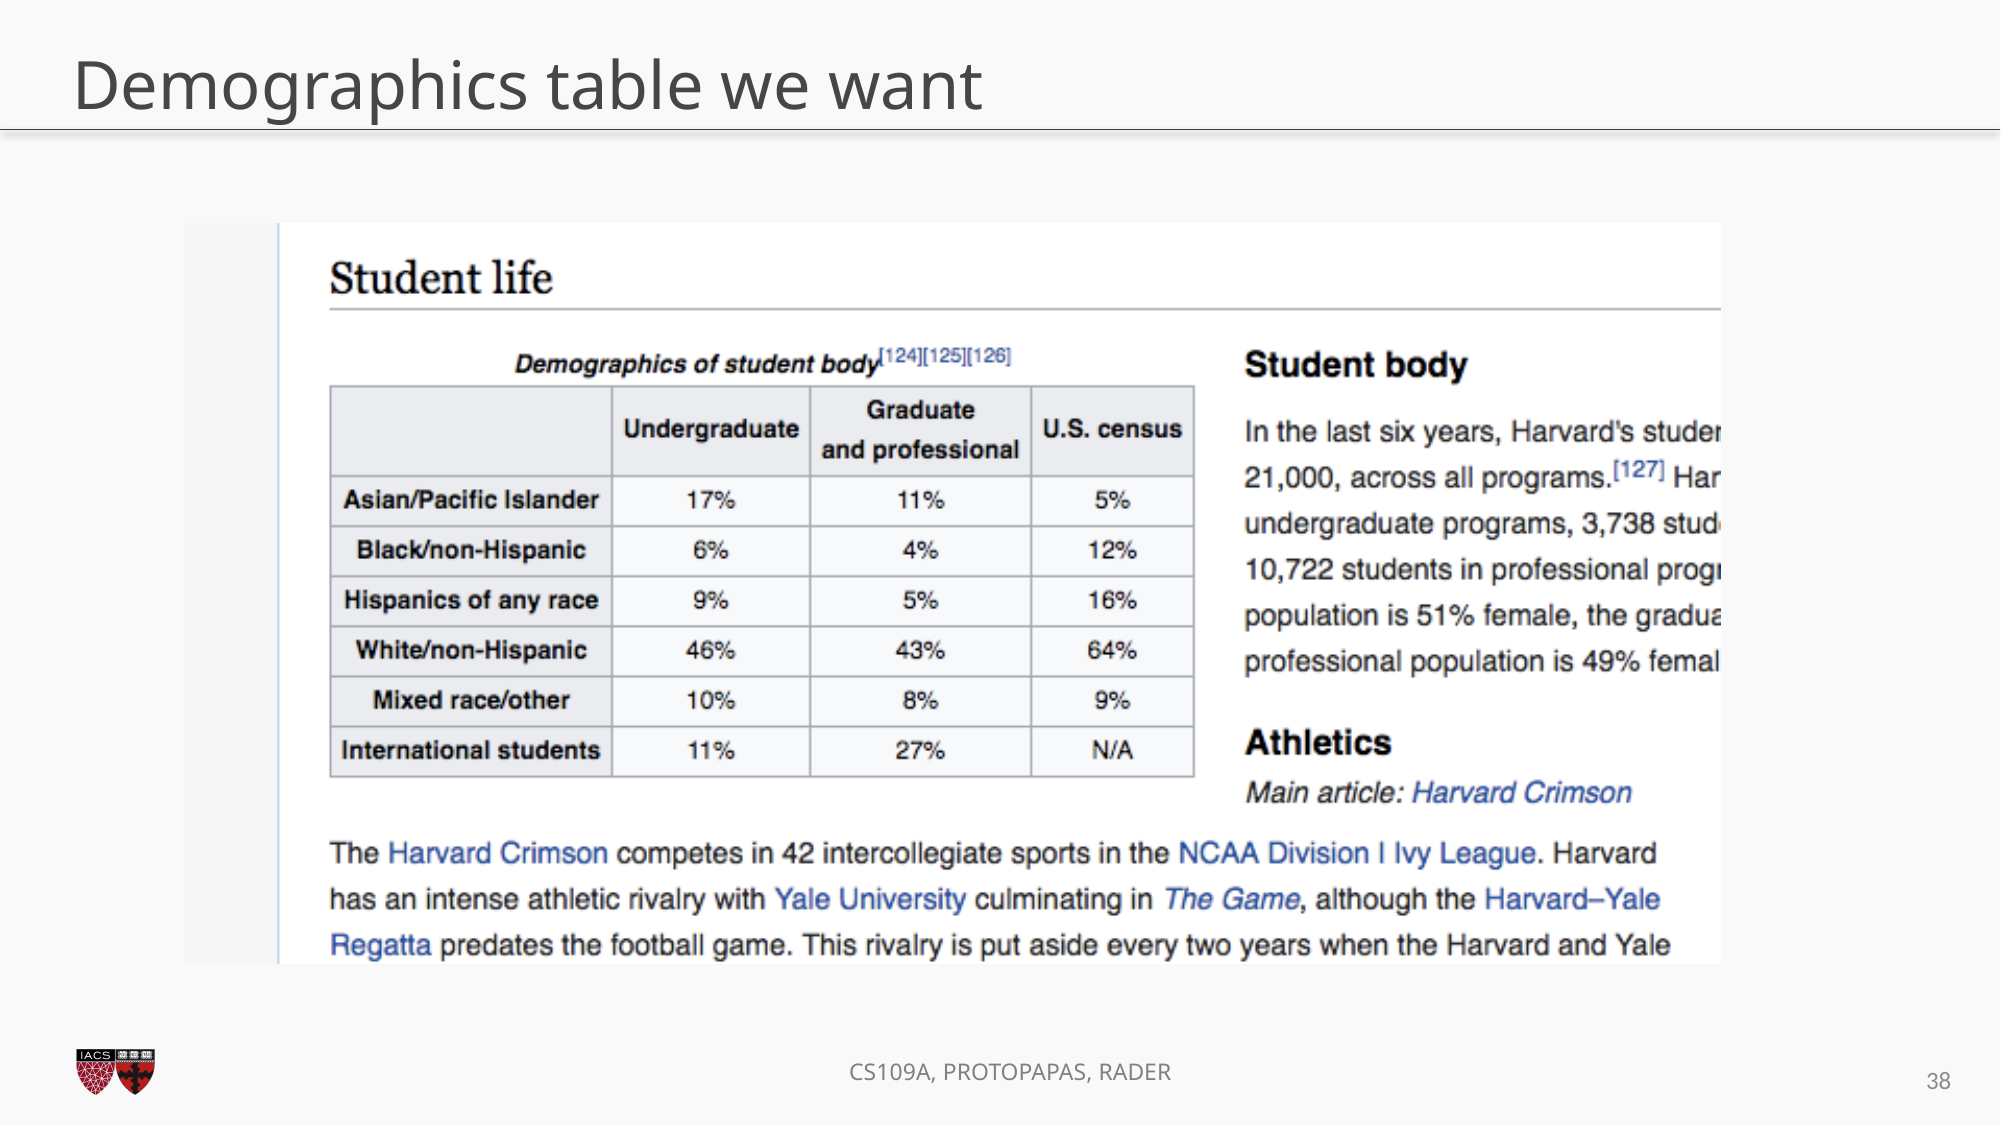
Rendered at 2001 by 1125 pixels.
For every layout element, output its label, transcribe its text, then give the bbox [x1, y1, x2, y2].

slide_number 37 [1500, 1050, 1967, 1110]
picture [184, 223, 1721, 964]
title Demographics table we want [57, 35, 1943, 162]
picture [75, 1049, 155, 1095]
